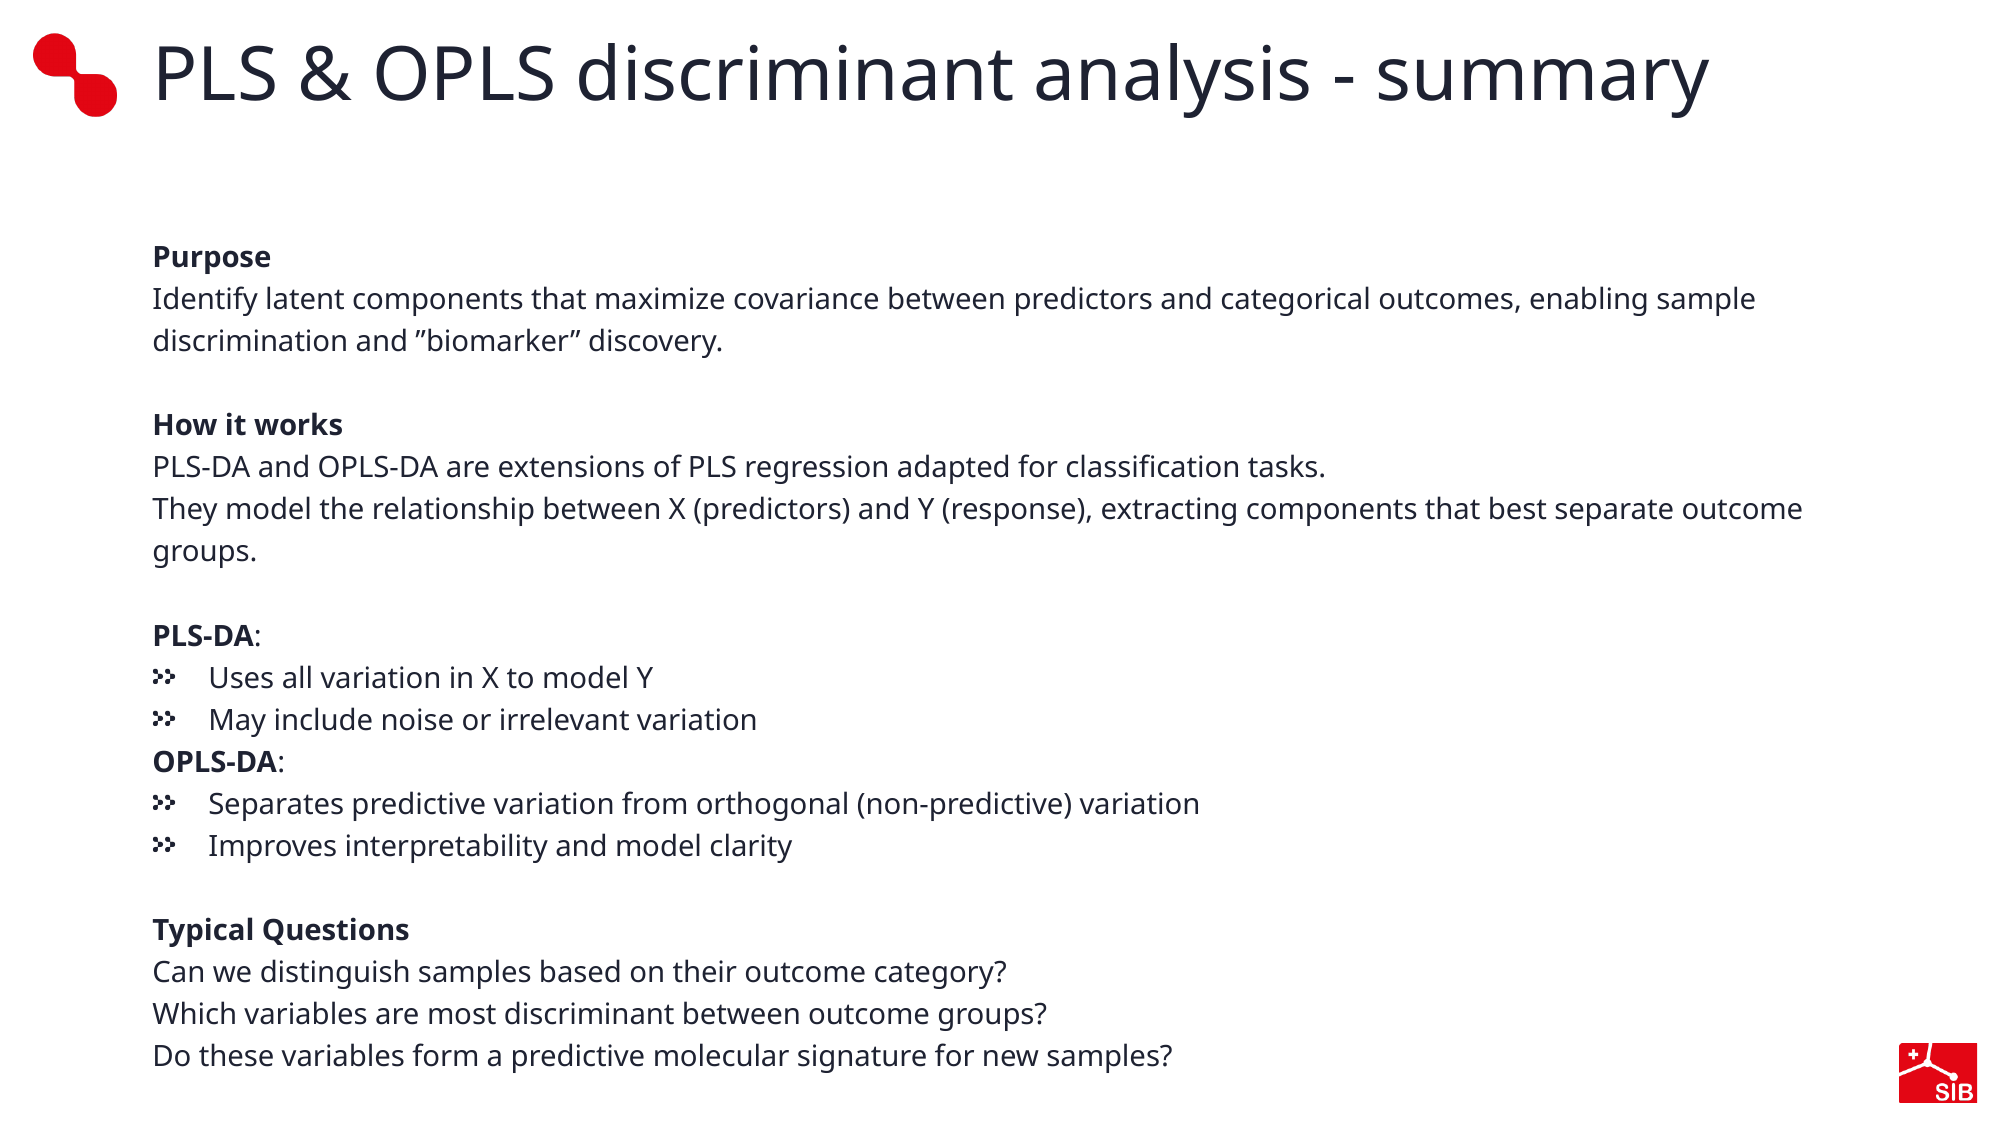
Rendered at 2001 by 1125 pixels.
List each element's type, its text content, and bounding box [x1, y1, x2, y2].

picture [33, 33, 117, 117]
list Purpose Identify latent components that maximize covariance between predictors and categorical outcomes, enabling sample discrimination and ”biomarker” discovery. How it works PLS-DA and OPLS-DA are extensions of PLS regression adapted for classification tasks. They model the relationship between X (predictors) and Y (response), extracting components that best separate outcome groups. PLS-DA: Uses all variation in X to model Y May include noise or irrelevant variation OPLS-DA: Separates predictive variation from orthogonal (non-predictive) variation Improves interpretability and model clarity Typical Questions Can we distinguish samples based on their outcome category? Which variables are most discriminant between outcome groups? Do these variables form a predictive molecular signature for new samples? [137, 223, 1863, 1083]
picture [152, 836, 176, 853]
title PLS & OPLS discriminant analysis - summary [137, 42, 1863, 117]
picture [152, 710, 176, 727]
picture [152, 668, 176, 685]
picture [152, 794, 176, 811]
